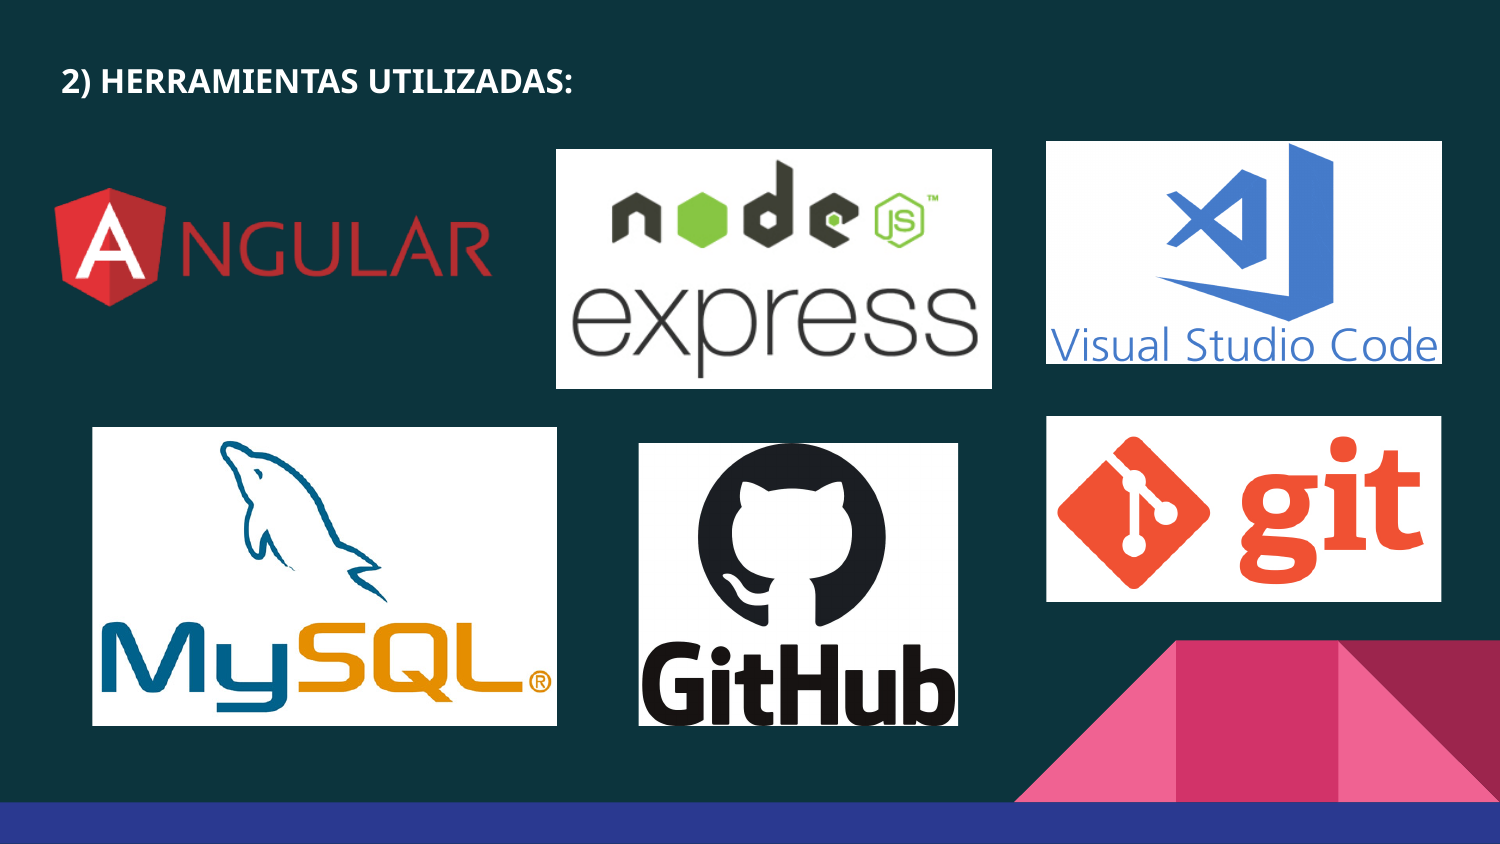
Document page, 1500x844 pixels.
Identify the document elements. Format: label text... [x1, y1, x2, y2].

picture [1045, 415, 1442, 602]
picture [91, 427, 557, 727]
picture [556, 149, 992, 390]
picture [34, 180, 512, 312]
picture [1045, 141, 1442, 364]
list 2) HERRAMIENTAS UTILIZADAS: [45, 39, 1488, 136]
picture [638, 443, 959, 726]
